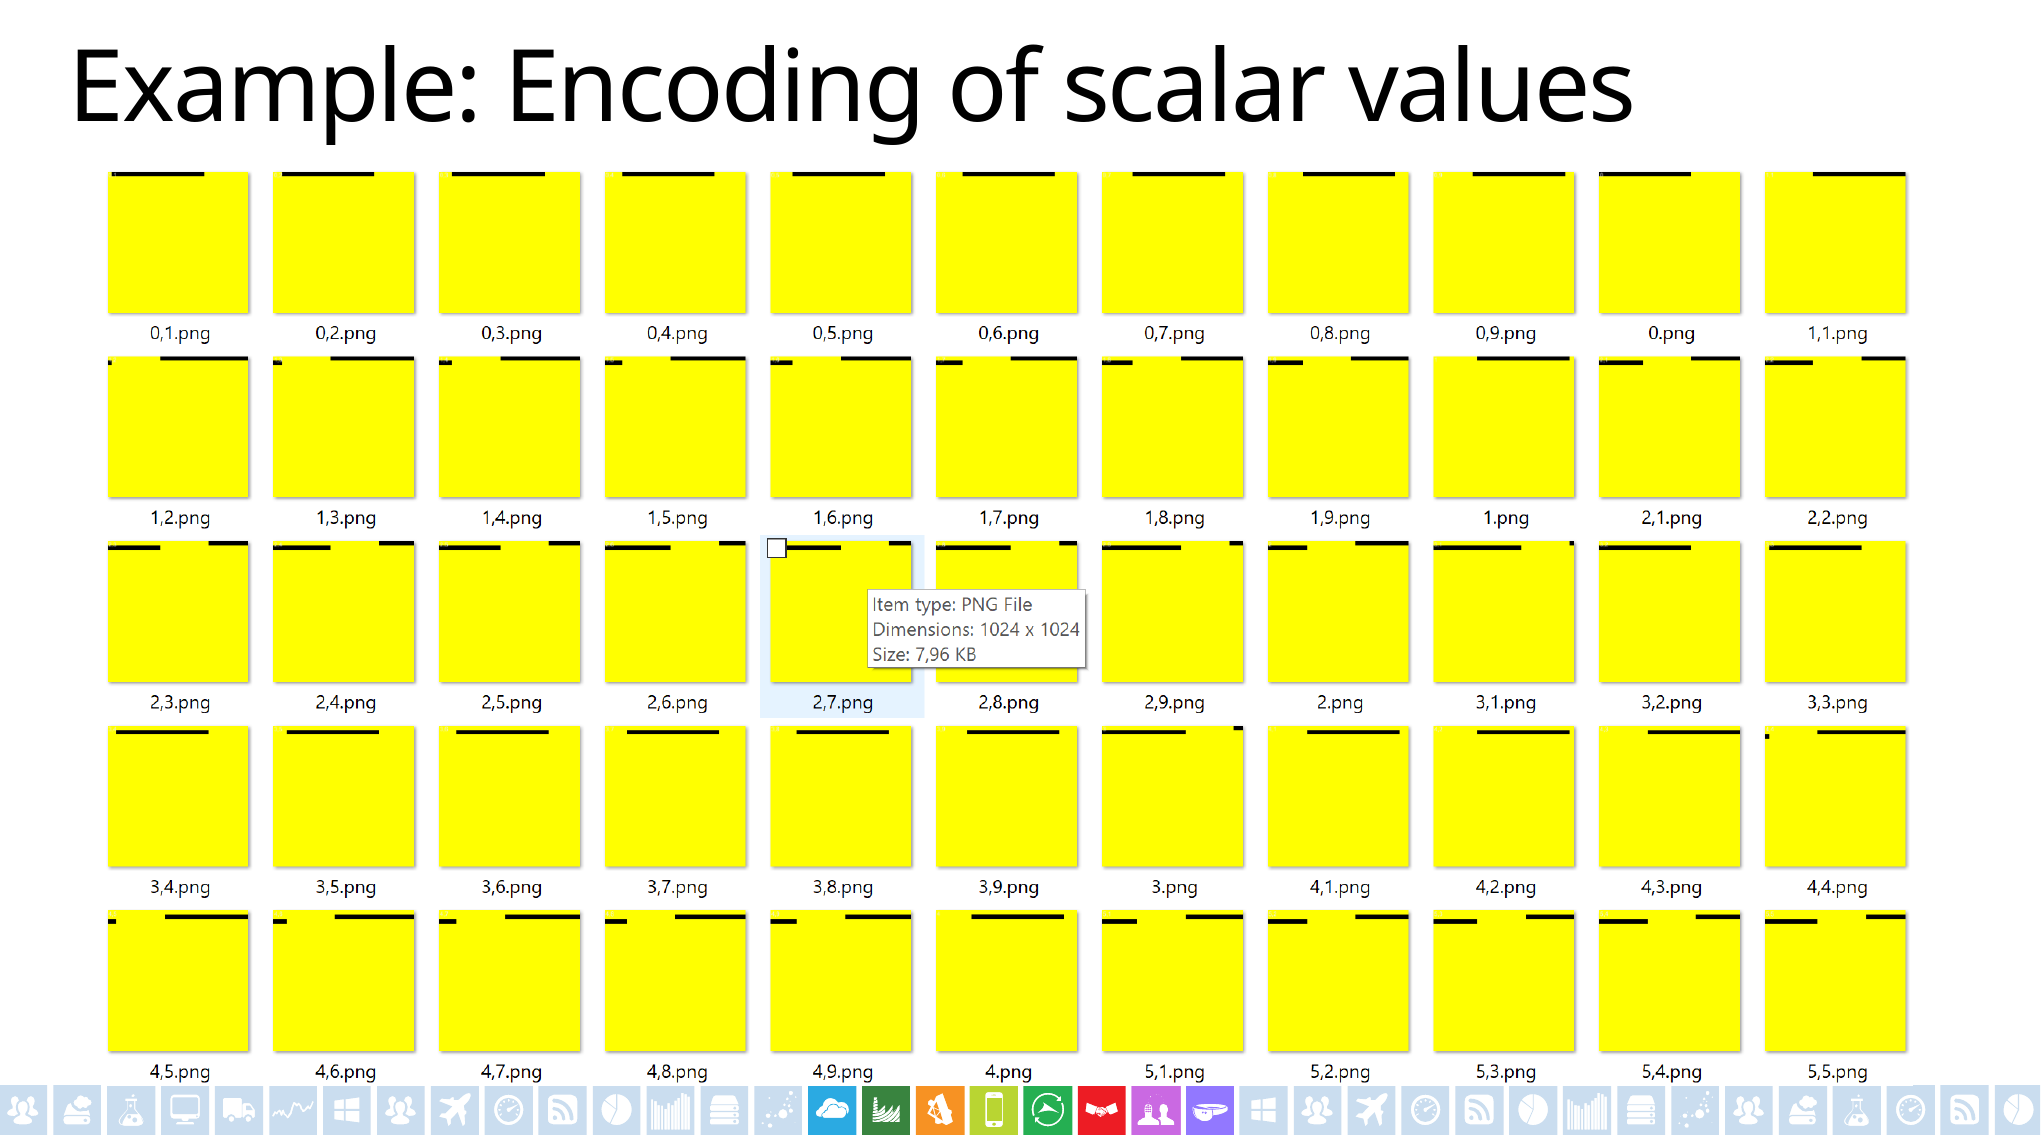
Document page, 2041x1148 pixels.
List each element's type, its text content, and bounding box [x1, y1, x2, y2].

picture [101, 162, 1913, 1086]
title Example: Encoding of scalar values [44, 20, 1996, 171]
